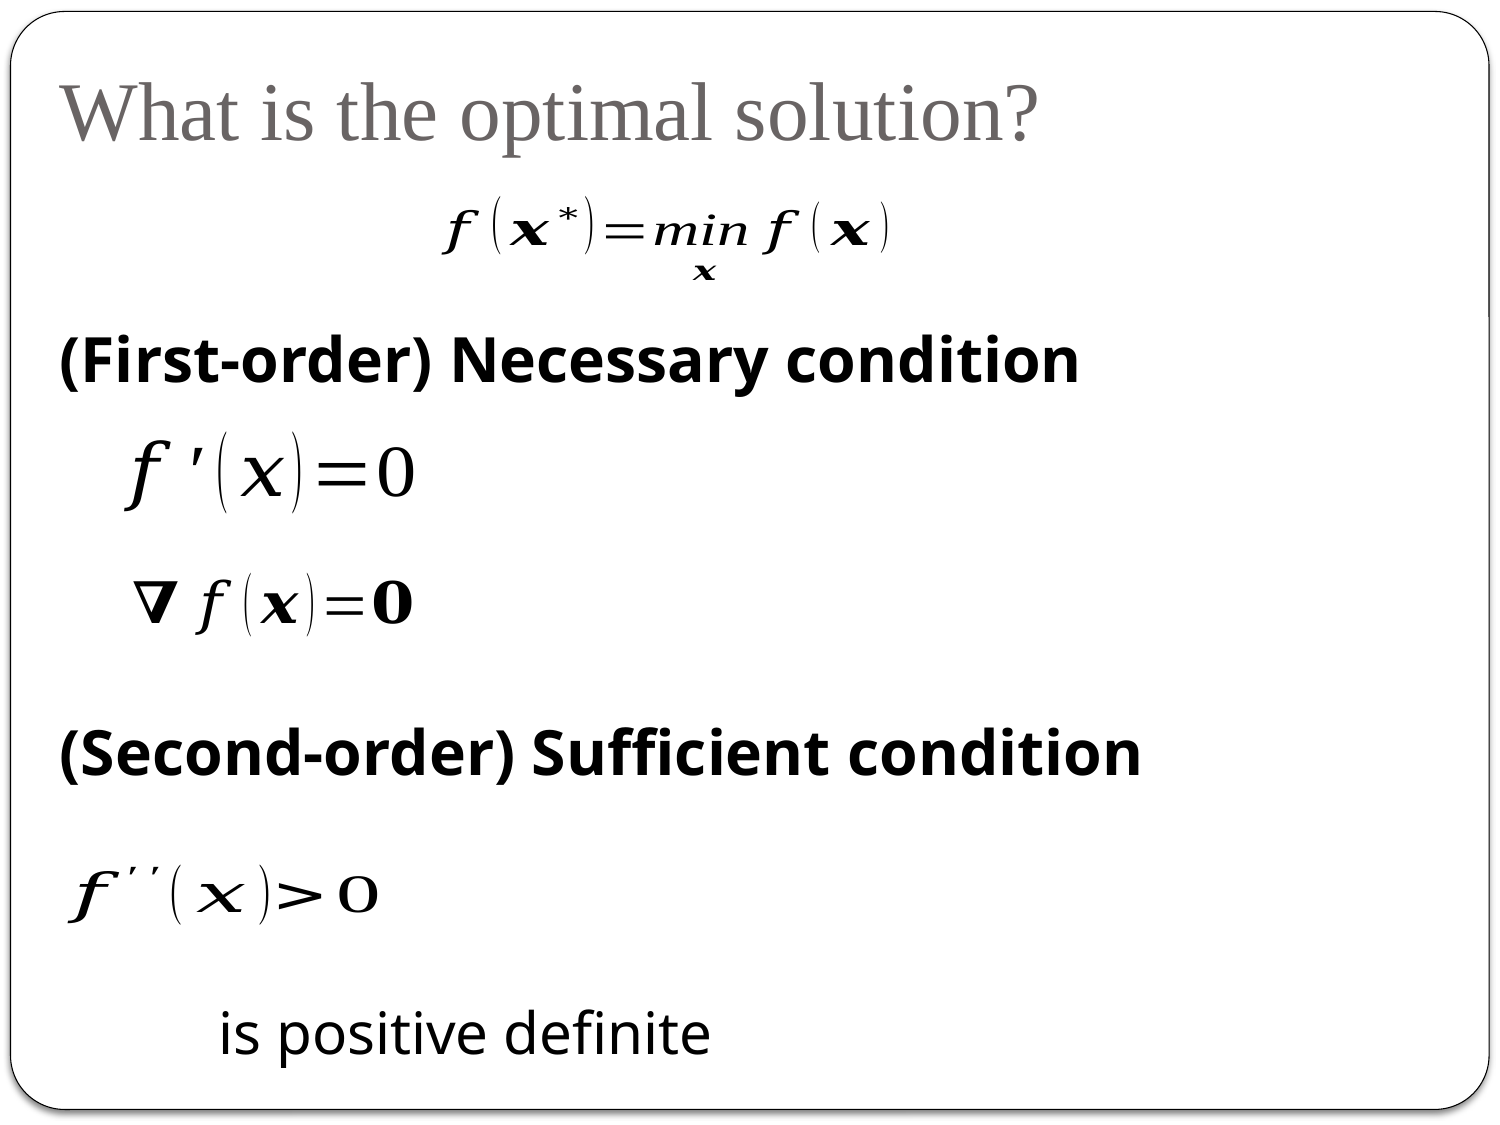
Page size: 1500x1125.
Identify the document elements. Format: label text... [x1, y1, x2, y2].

text_box (First-order) Necessary condition [44, 312, 1388, 403]
text_box (Second-order) Sufficient condition [44, 705, 1213, 796]
text_box What is the optimal solution? [44, 50, 1476, 165]
